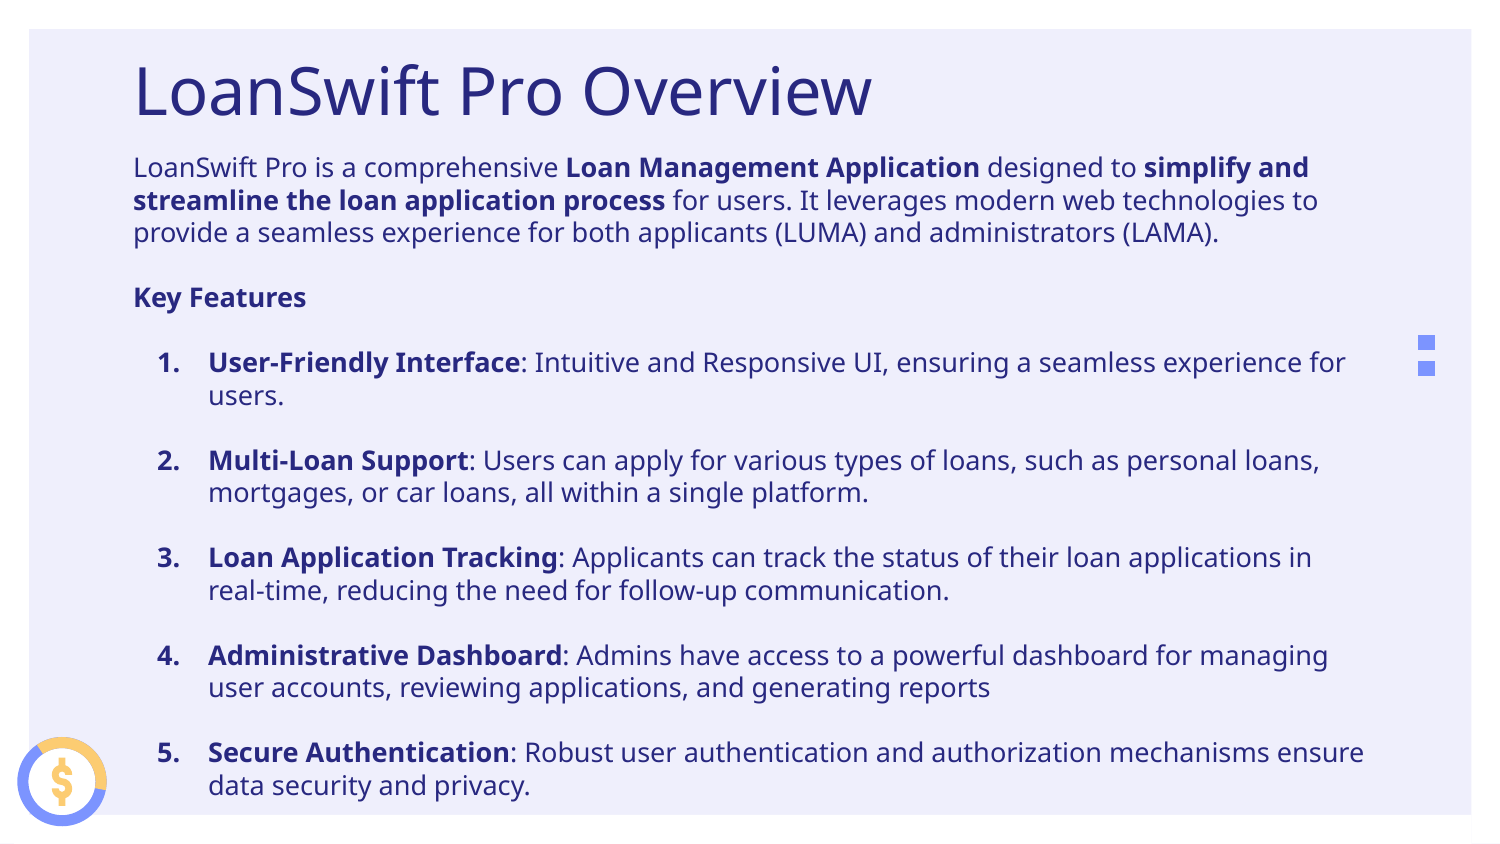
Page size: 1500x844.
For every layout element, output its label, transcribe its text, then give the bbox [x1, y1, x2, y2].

list LoanSwift Pro is a comprehensive Loan Management Application designed to simplify and streamline the loan application process for users. It leverages modern web technologies to provide a seamless experience for both applicants (LUMA) and administrators (LAMA). Key Features User-Friendly Interface: Intuitive and Responsive UI, ensuring a seamless experience for users. Multi-Loan Support: Users can apply for various types of loans, such as personal loans, mortgages, or car loans, all within a single platform. Loan Application Tracking: Applicants can track the status of their loan applications in real-time, reducing the need for follow-up communication. Administrative Dashboard: Admins have access to a powerful dashboard for managing user accounts, reviewing applications, and generating reports Secure Authentication: Robust user authentication and authorization mechanisms ensure data security and privacy. [118, 135, 1382, 791]
title LoanSwift Pro Overview [118, 34, 1382, 129]
